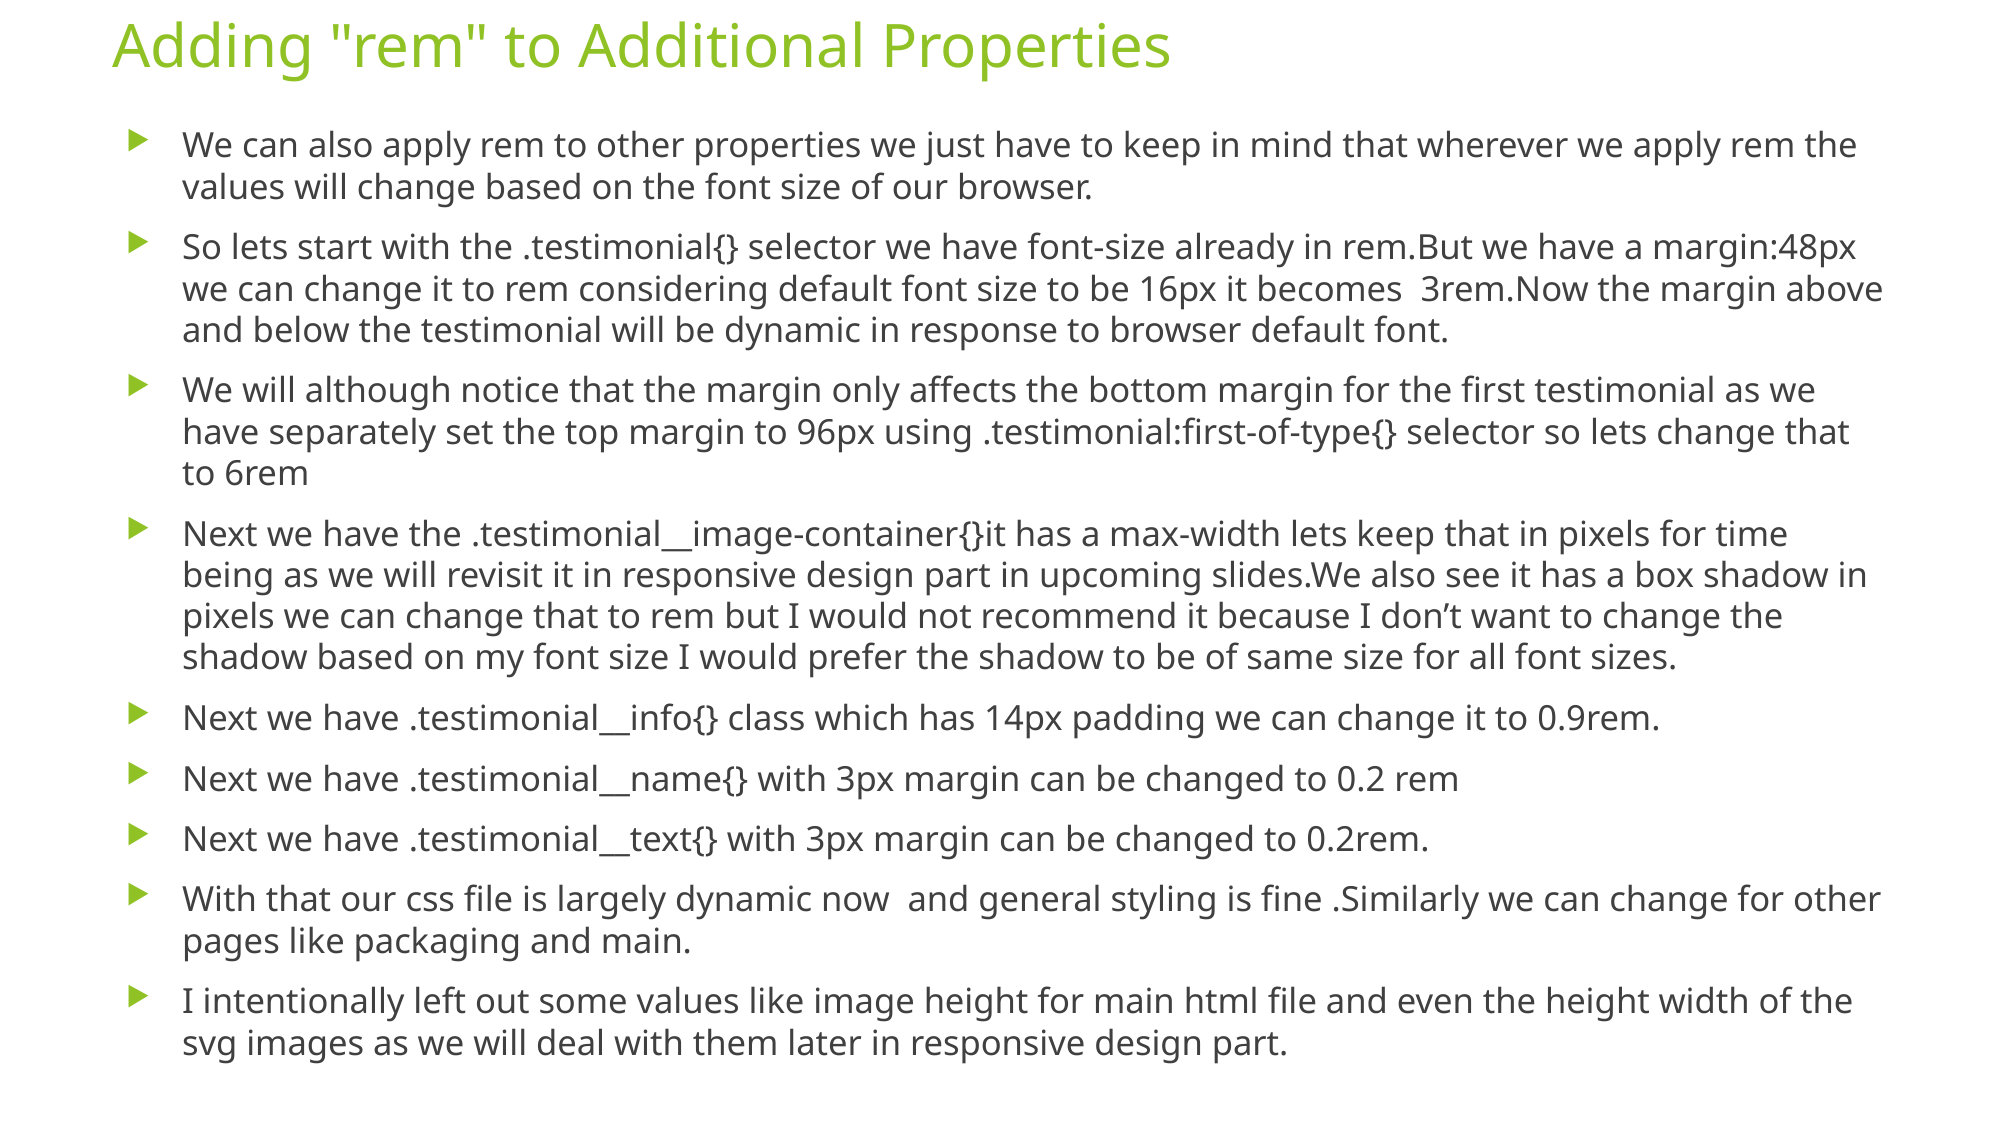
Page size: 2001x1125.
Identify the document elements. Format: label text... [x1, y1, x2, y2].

title Adding "rem" to Additional Properties [97, 0, 1969, 88]
list We can also apply rem to other properties we just have to keep in mind that wherever we apply rem the values will change based on the font size of our browser. So lets start with the .testimonial{} selector we have font-size already in rem.But we have a margin:48px we can change it to rem considering default font size to be 16px it becomes 3rem.Now the margin above and below the testimonial will be dynamic in response to browser default font. We will although notice that the margin only affects the bottom margin for the first testimonial as we have separately set the top margin to 96px using .testimonial:first-of-type{} selector so lets change that to 6rem Next we have the .testimonial__image-container{}it has a max-width lets keep that in pixels for time being as we will revisit it in responsive design part in upcoming slides.We also see it has a box shadow in pixels we can change that to rem but I would not recommend it because I don’t want to change the shadow based on my font size I would prefer the shadow to be of same size for all font sizes. Next we have .testimonial__info{} class which has 14px padding we can change it to 0.9rem. Next we have .testimonial__name{} with 3px margin can be changed to 0.2 rem Next we have .testimonial__text{} with 3px margin can be changed to 0.2rem. With that our css file is largely dynamic now and general styling is fine .Similarly we can change for other pages like packaging and main. I intentionally left out some values like image height for main html file and even the height width of the svg images as we will deal with them later in responsive design part. [111, 115, 1903, 1071]
